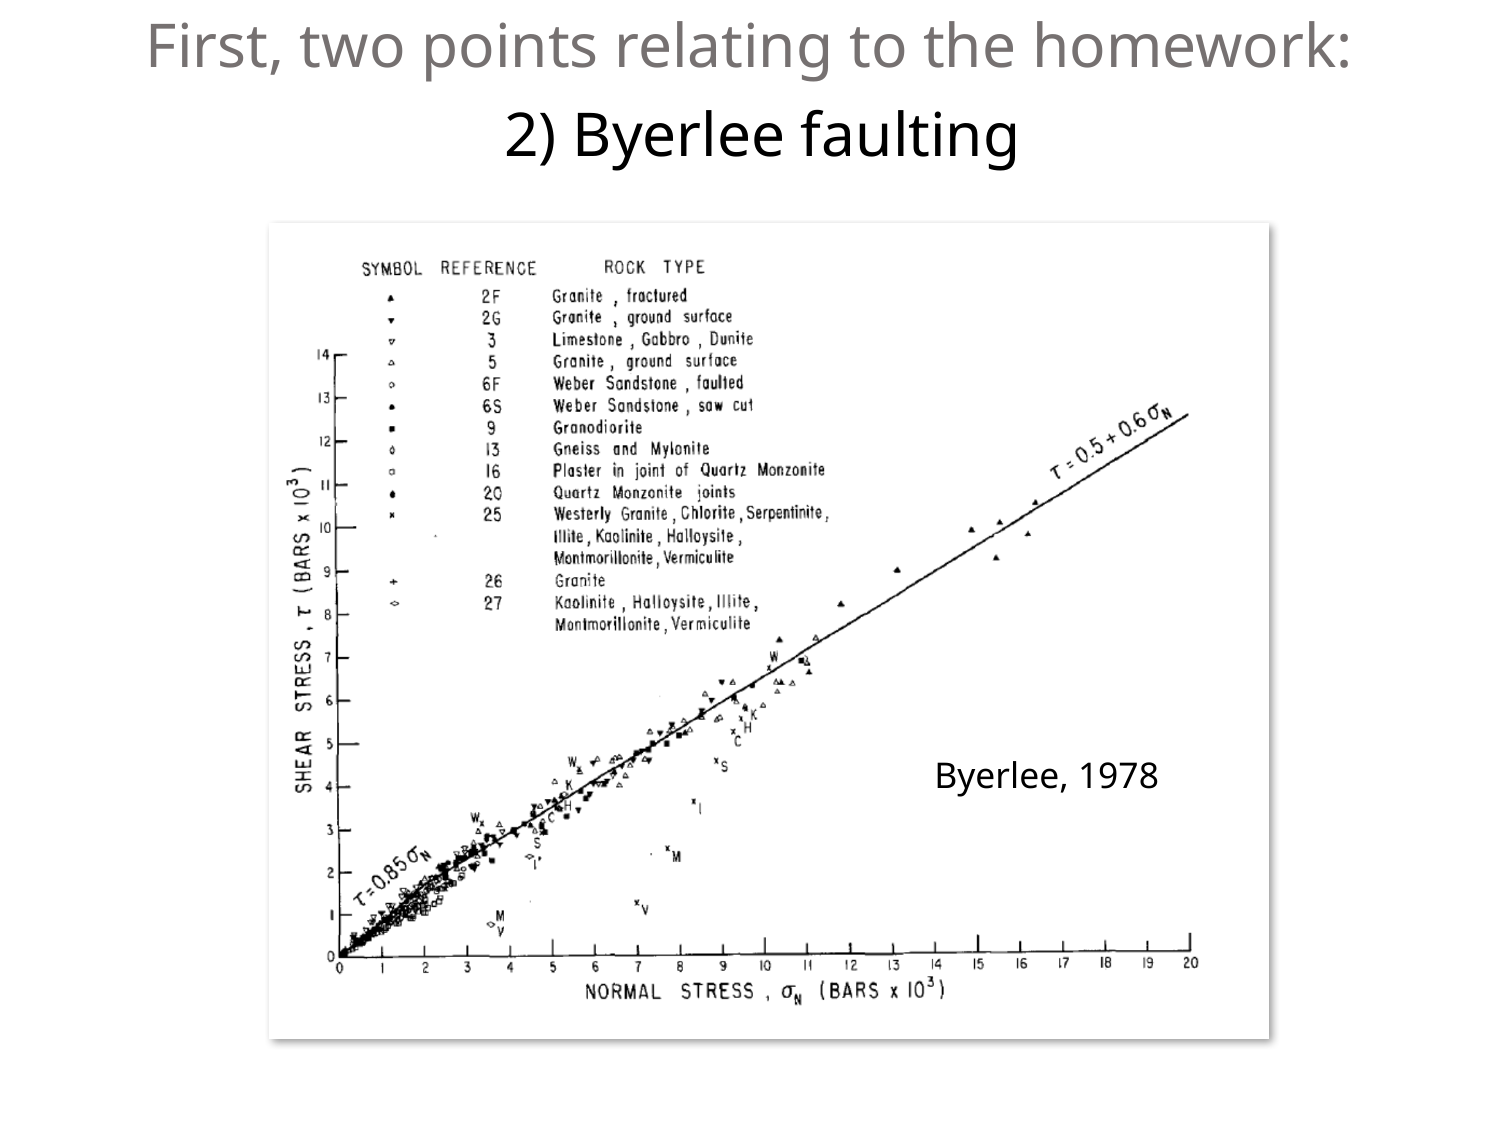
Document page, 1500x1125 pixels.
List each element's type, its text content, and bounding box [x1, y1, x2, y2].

picture [269, 223, 1269, 1039]
text_box First, two points relating to the homework: [0, 0, 1500, 88]
text_box 2) Byerlee faulting [12, 88, 1500, 176]
